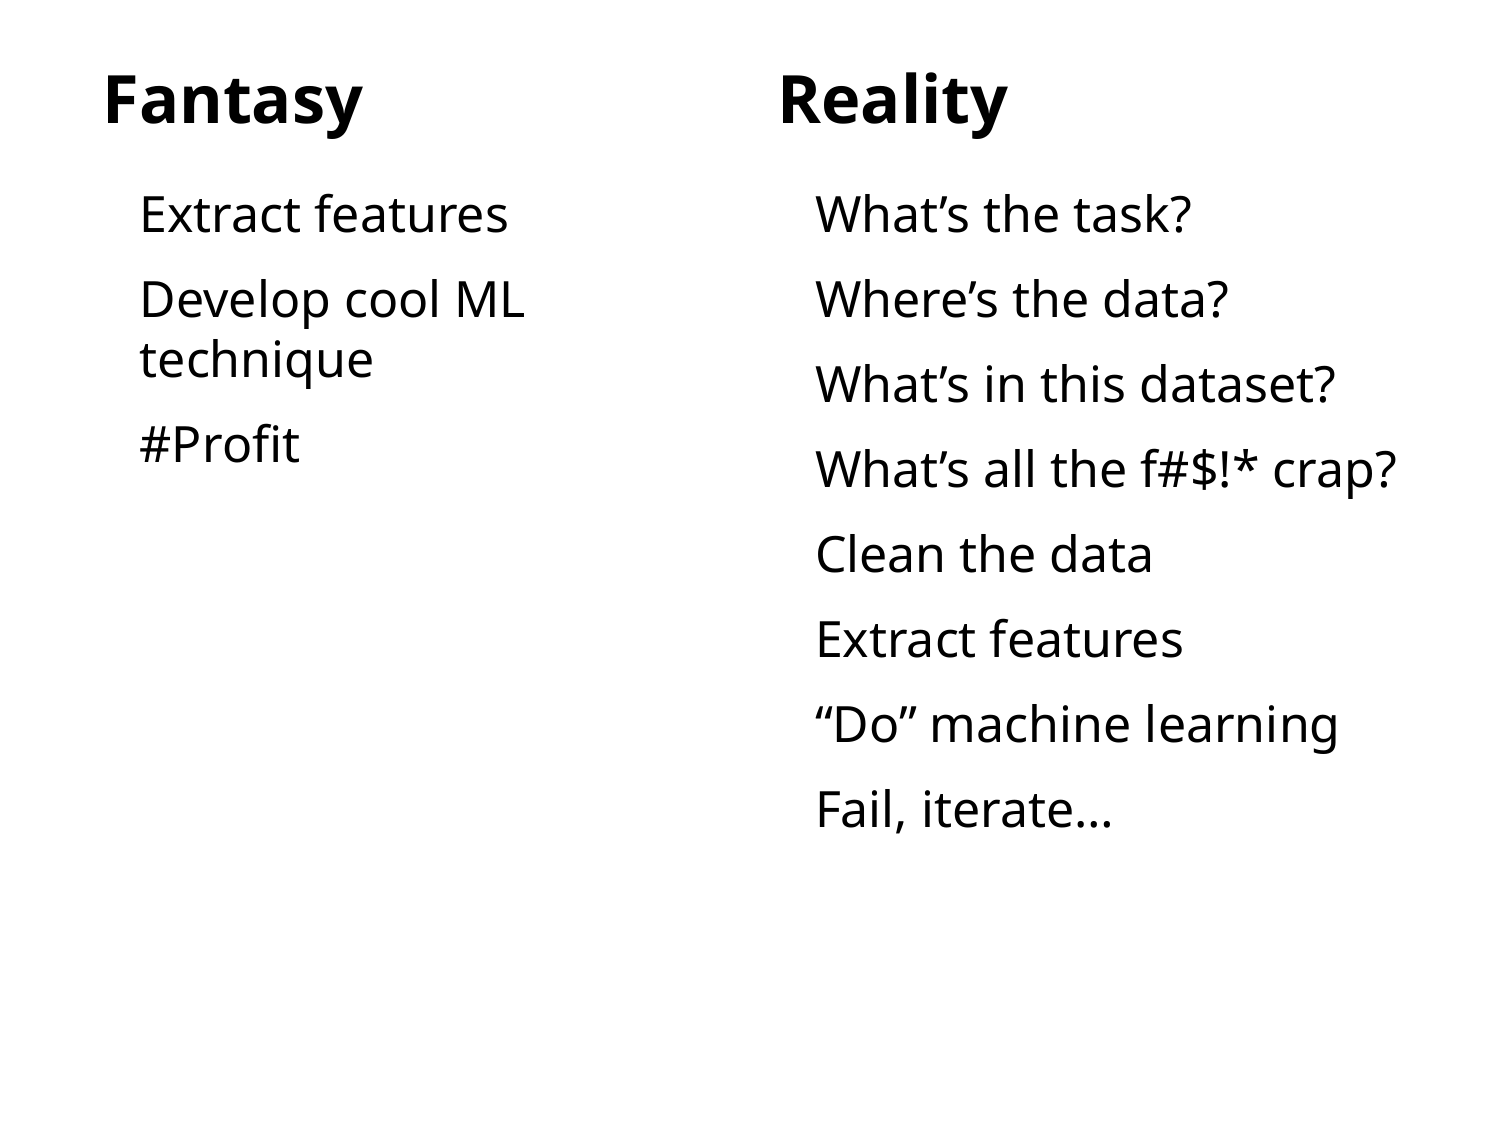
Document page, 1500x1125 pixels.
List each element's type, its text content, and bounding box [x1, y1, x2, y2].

text_box Extract features Develop cool ML technique #Profit [125, 174, 763, 1013]
text_box Reality [762, 12, 1500, 182]
text_box What’s the task? Where’s the data? What’s in this dataset? What’s all the f#$!* crap? Clean the data Extract features “Do” machine learning Fail, iterate… [799, 174, 1500, 1013]
text_box Fantasy [87, 12, 762, 182]
